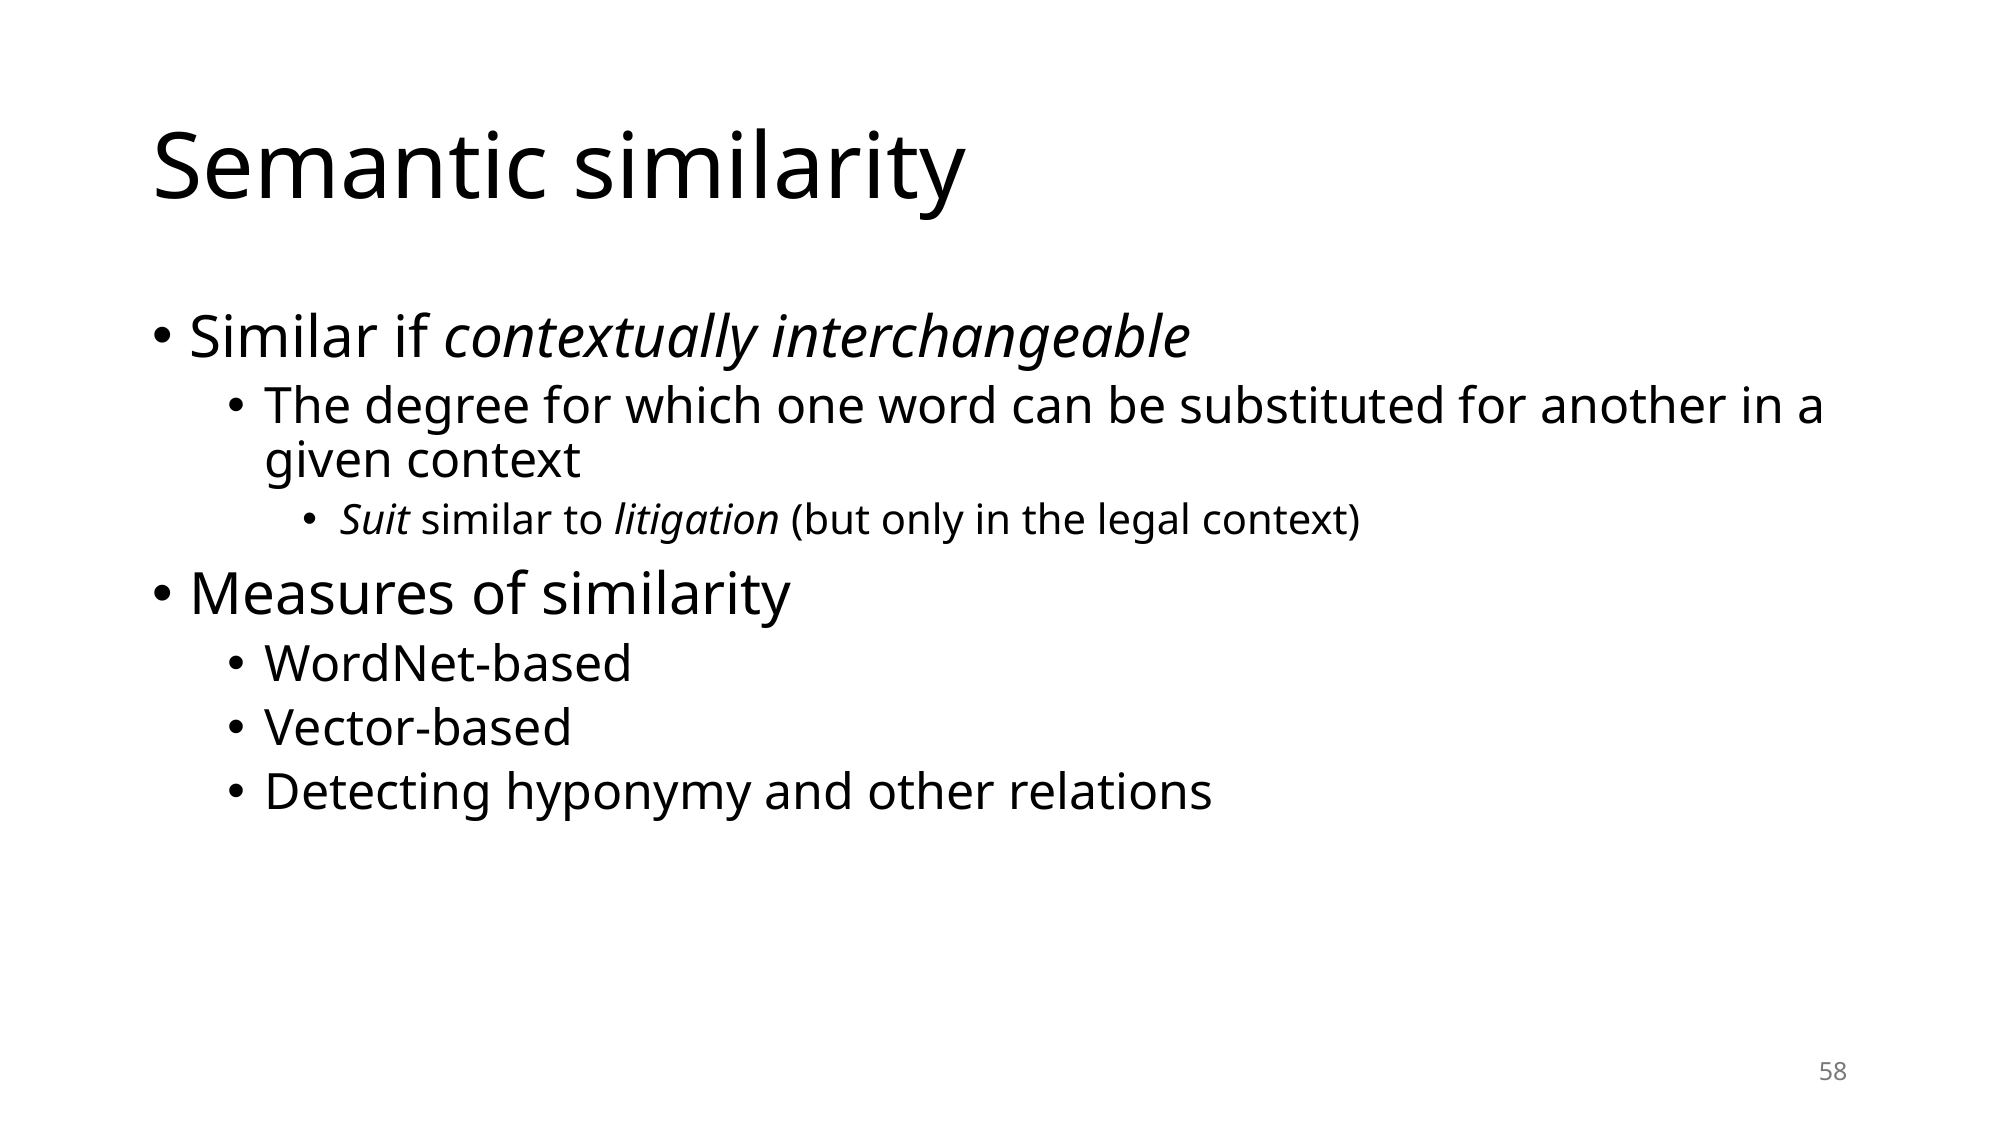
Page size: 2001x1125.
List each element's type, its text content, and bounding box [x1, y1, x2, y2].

slide_number 58 [1412, 1042, 1863, 1103]
list Similar if contextually interchangeable The degree for which one word can be substituted for another in a given context Suit similar to litigation (but only in the legal context) Measures of similarity WordNet-based Vector-based Detecting hyponymy and other relations [137, 299, 1863, 1014]
title Semantic similarity [137, 59, 1863, 278]
